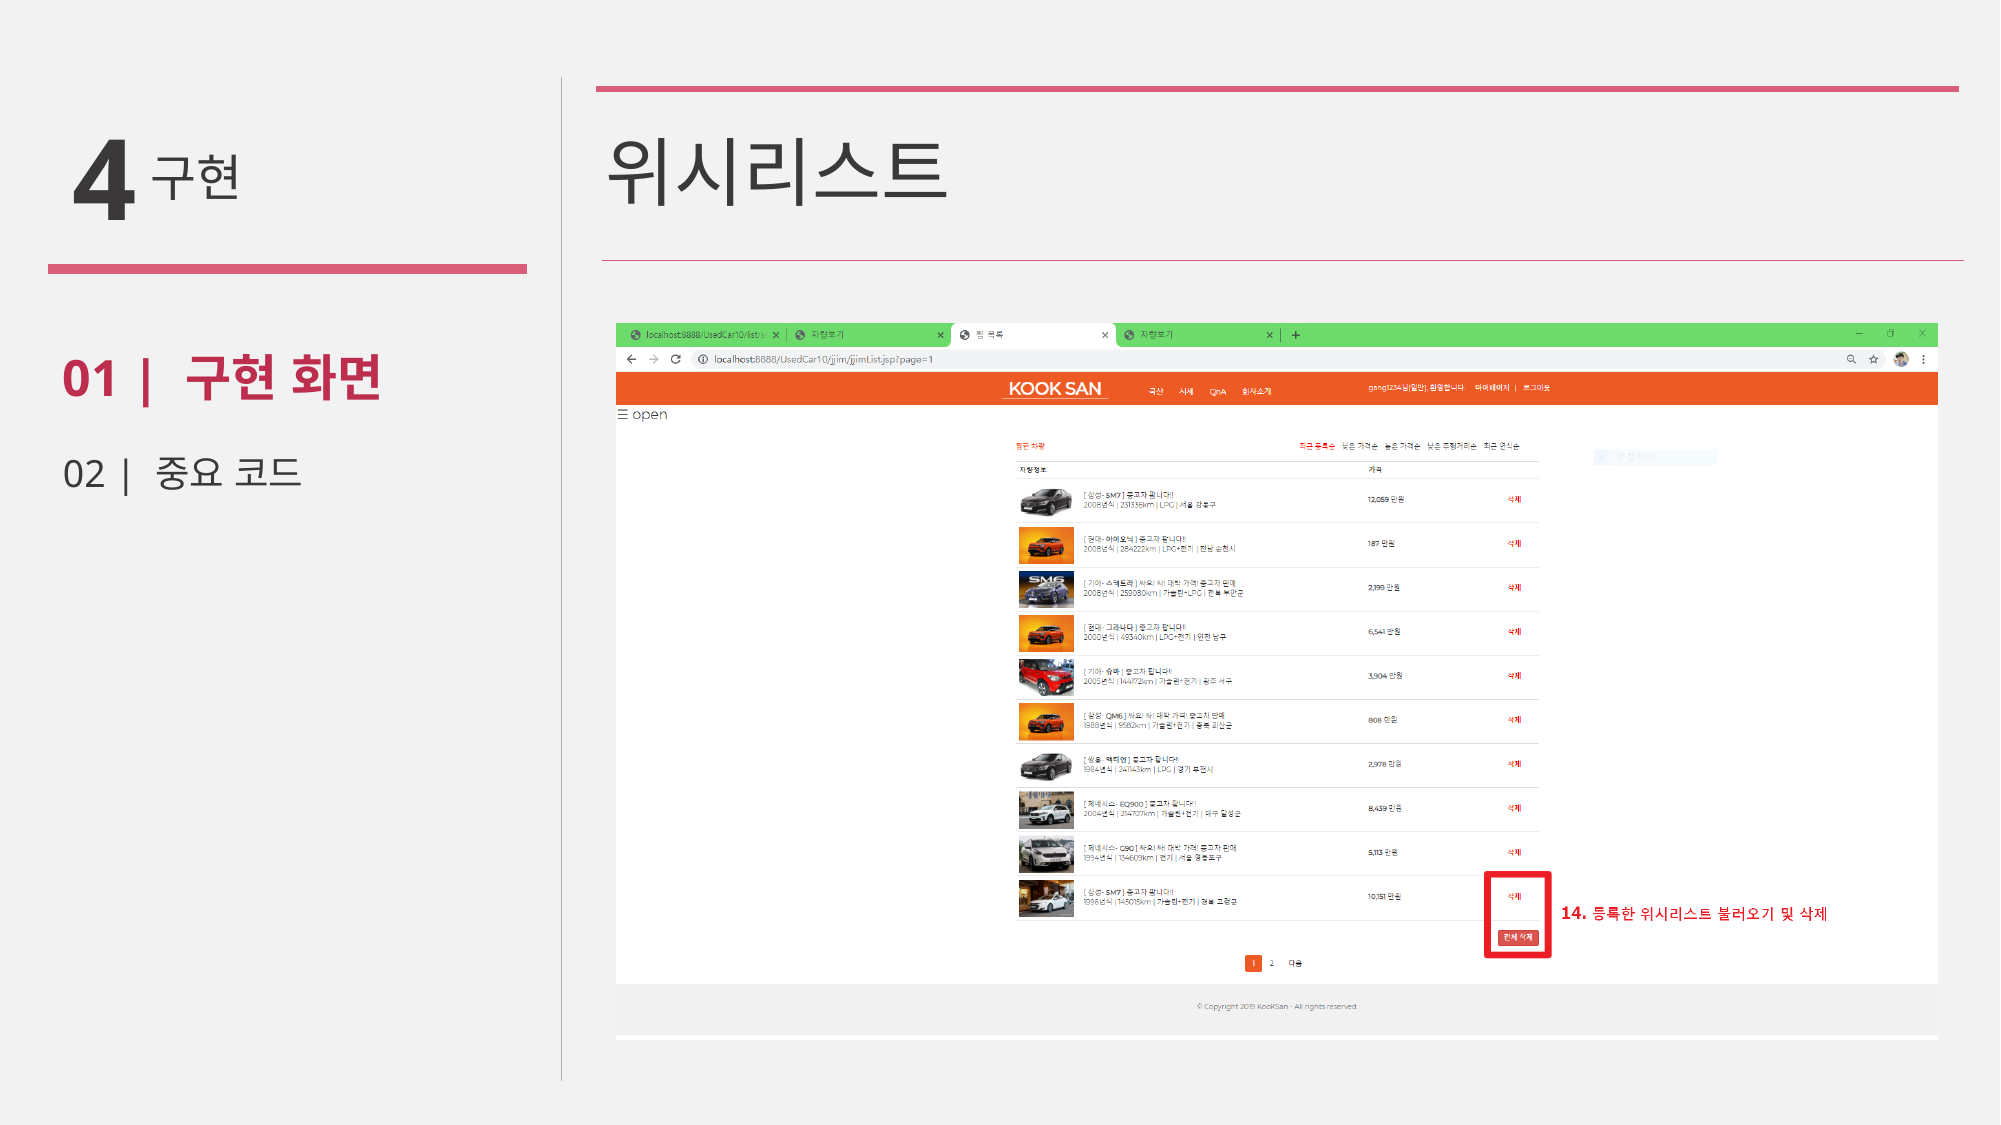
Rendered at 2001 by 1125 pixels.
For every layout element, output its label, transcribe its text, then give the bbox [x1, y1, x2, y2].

title 위시리스트 [590, 122, 1959, 231]
list 01 | 구현 화면 02 | 중요 코드 [48, 309, 527, 779]
text_box 4 [57, 100, 152, 251]
text_box 구현 [135, 138, 258, 214]
picture [616, 323, 1938, 1040]
